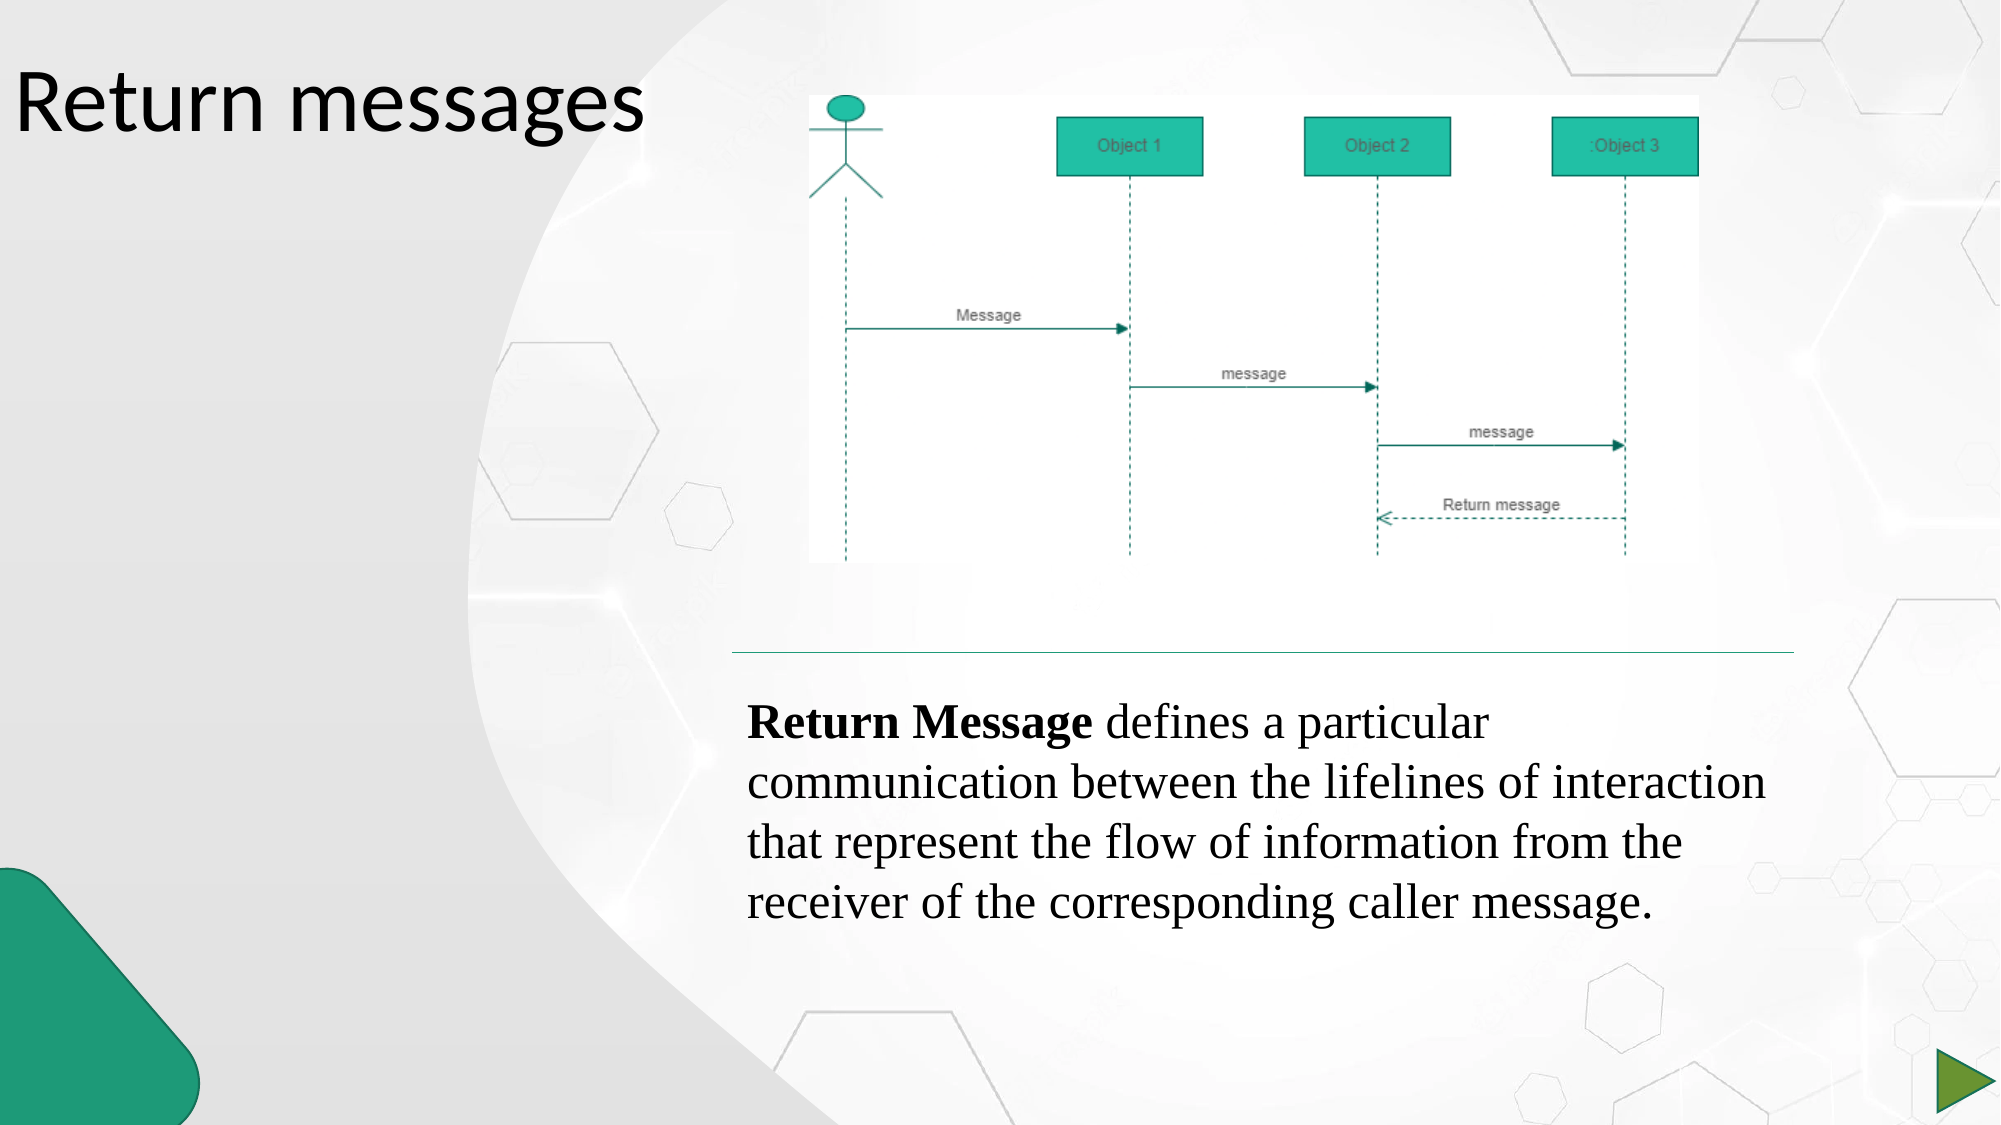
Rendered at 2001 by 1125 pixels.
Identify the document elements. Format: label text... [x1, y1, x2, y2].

picture [467, 0, 2000, 1125]
text_box [0, 867, 201, 1125]
text_box Return messages [0, 32, 467, 157]
